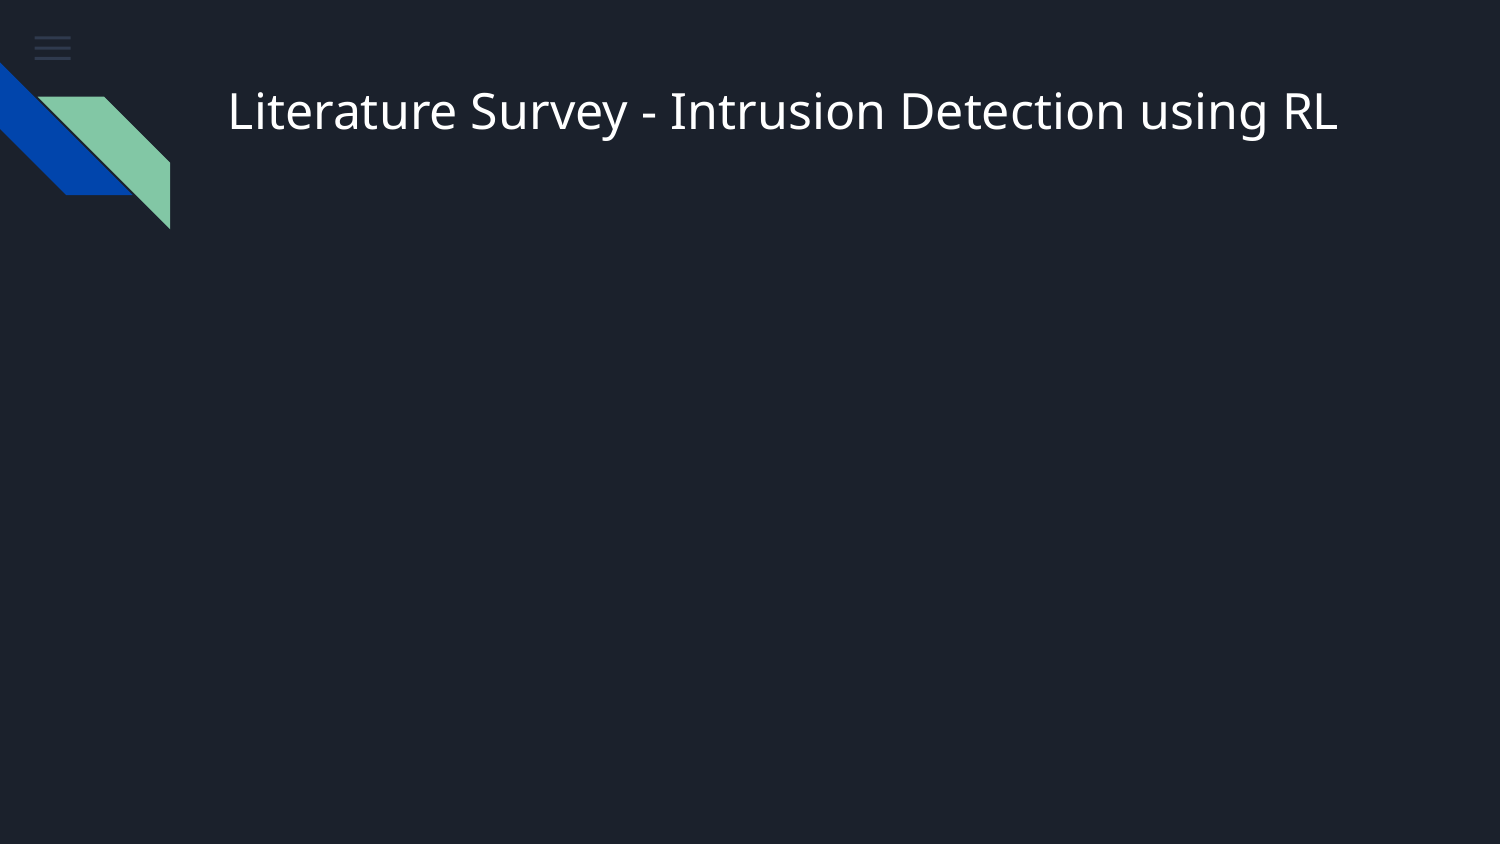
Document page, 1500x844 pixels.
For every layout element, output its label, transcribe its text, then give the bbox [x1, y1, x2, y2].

title Literature Survey - Intrusion Detection using RL [212, 64, 1368, 215]
